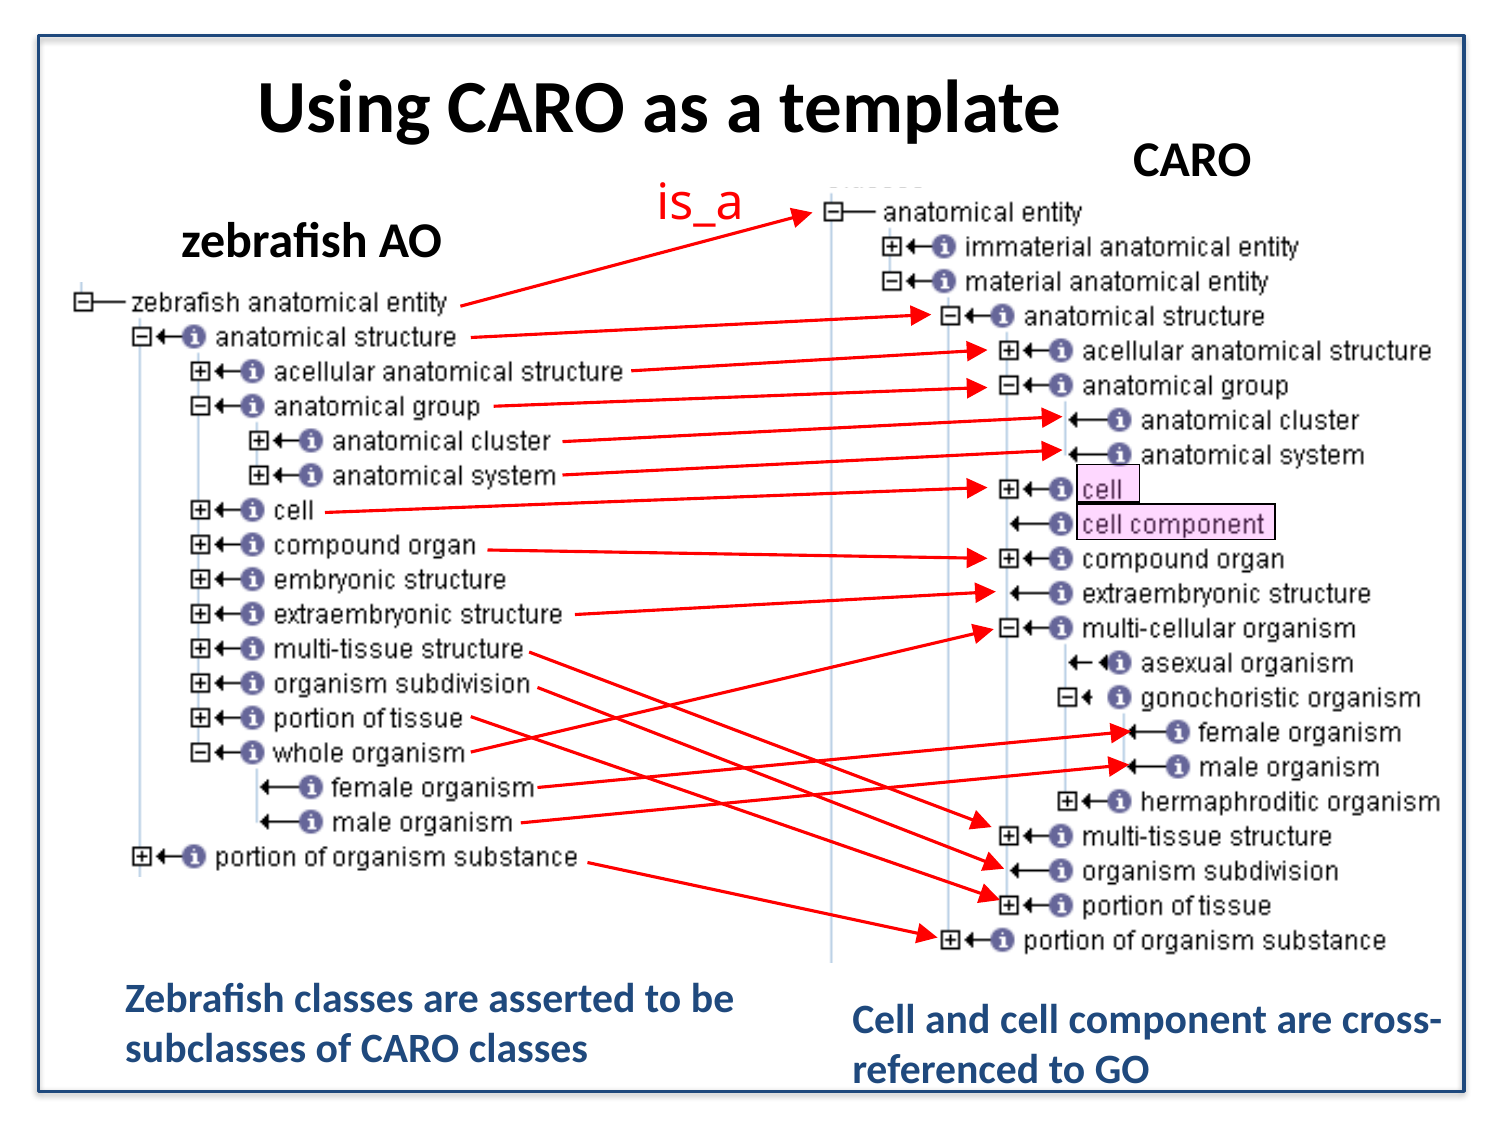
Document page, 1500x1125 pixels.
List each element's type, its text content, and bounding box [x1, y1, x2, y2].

picture [62, 282, 637, 877]
text_box [37, 35, 1465, 1092]
text_box Zebrafish classes are asserted to be subclasses of CARO classes [110, 963, 763, 1079]
picture [804, 187, 1463, 963]
text_box Cell and cell component are cross-referenced to GO [837, 984, 1478, 1100]
